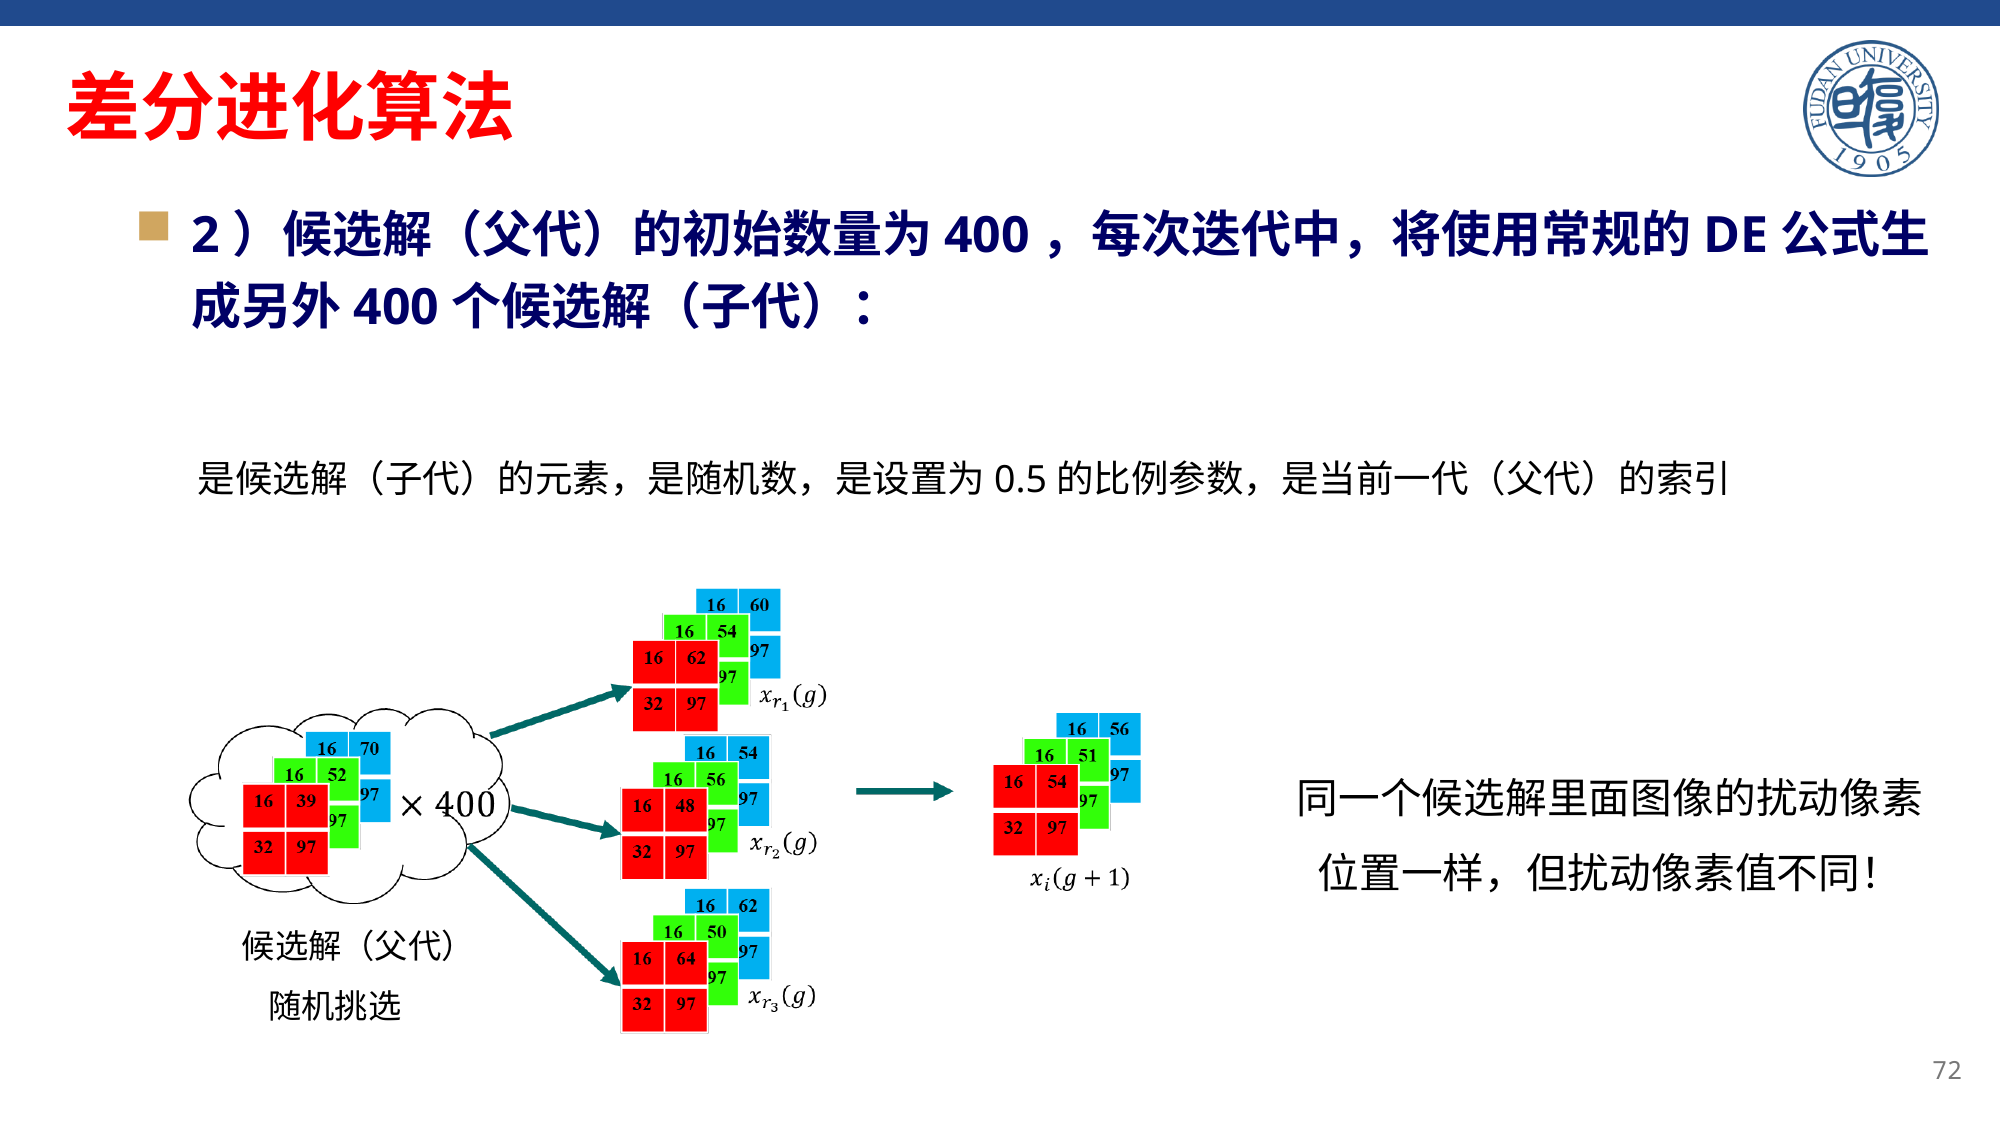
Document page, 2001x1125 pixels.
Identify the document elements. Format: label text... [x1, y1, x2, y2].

picture [1803, 40, 1939, 177]
text_box 同一个候选解里面图像的扰动像素位置一样，但扰动像素值不同！ [1266, 739, 1954, 905]
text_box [188, 585, 1150, 1034]
title 差分进化算法 [50, 36, 1799, 173]
